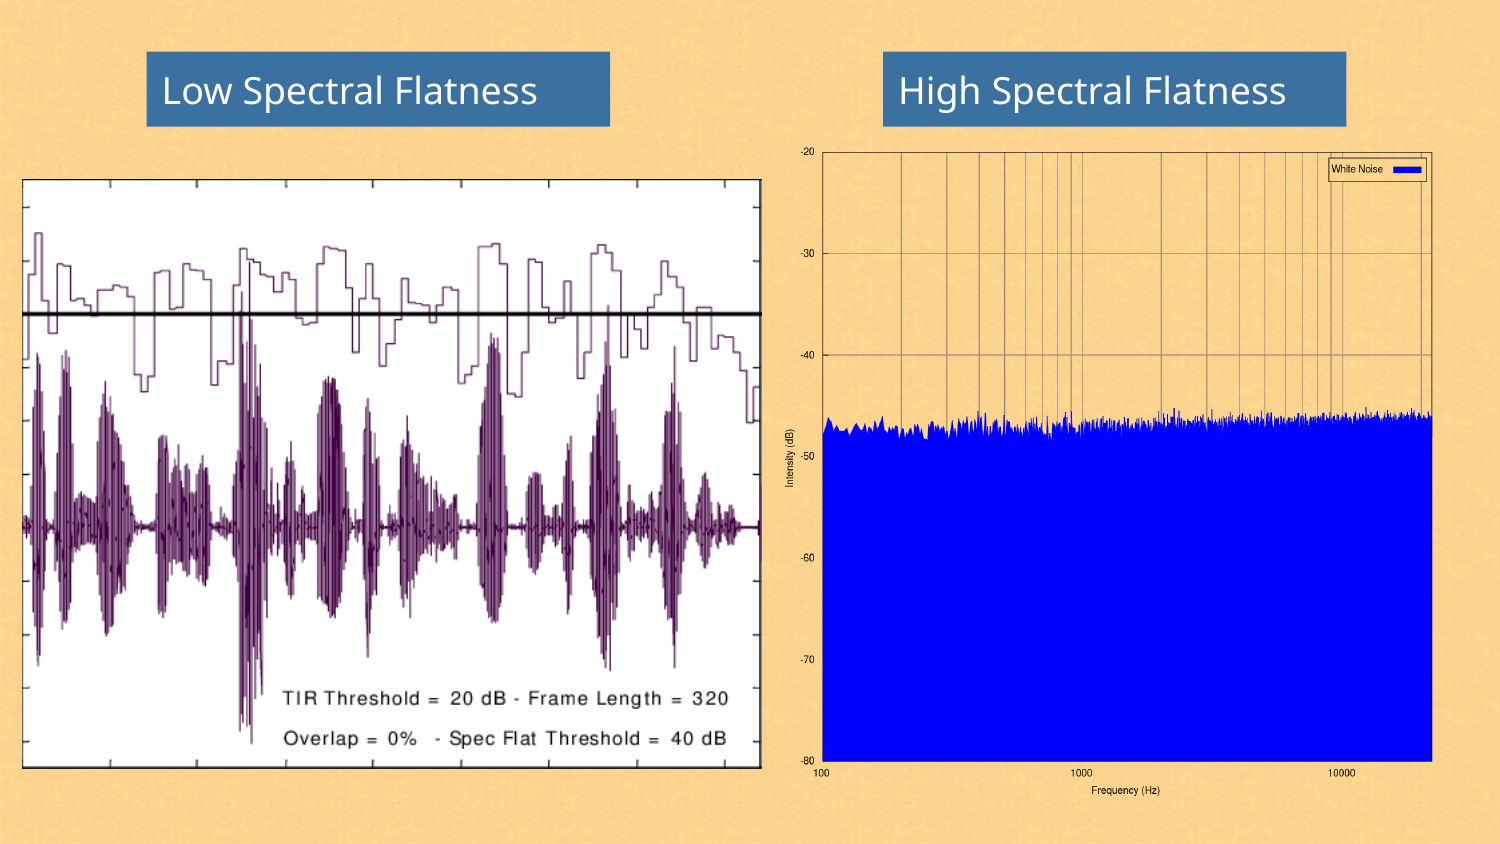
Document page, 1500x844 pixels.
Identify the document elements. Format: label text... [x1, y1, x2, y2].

picture [22, 179, 762, 770]
text_box High Spectral Flatness [883, 51, 1347, 127]
picture [781, 140, 1449, 808]
text_box Low Spectral Flatness [146, 51, 611, 127]
